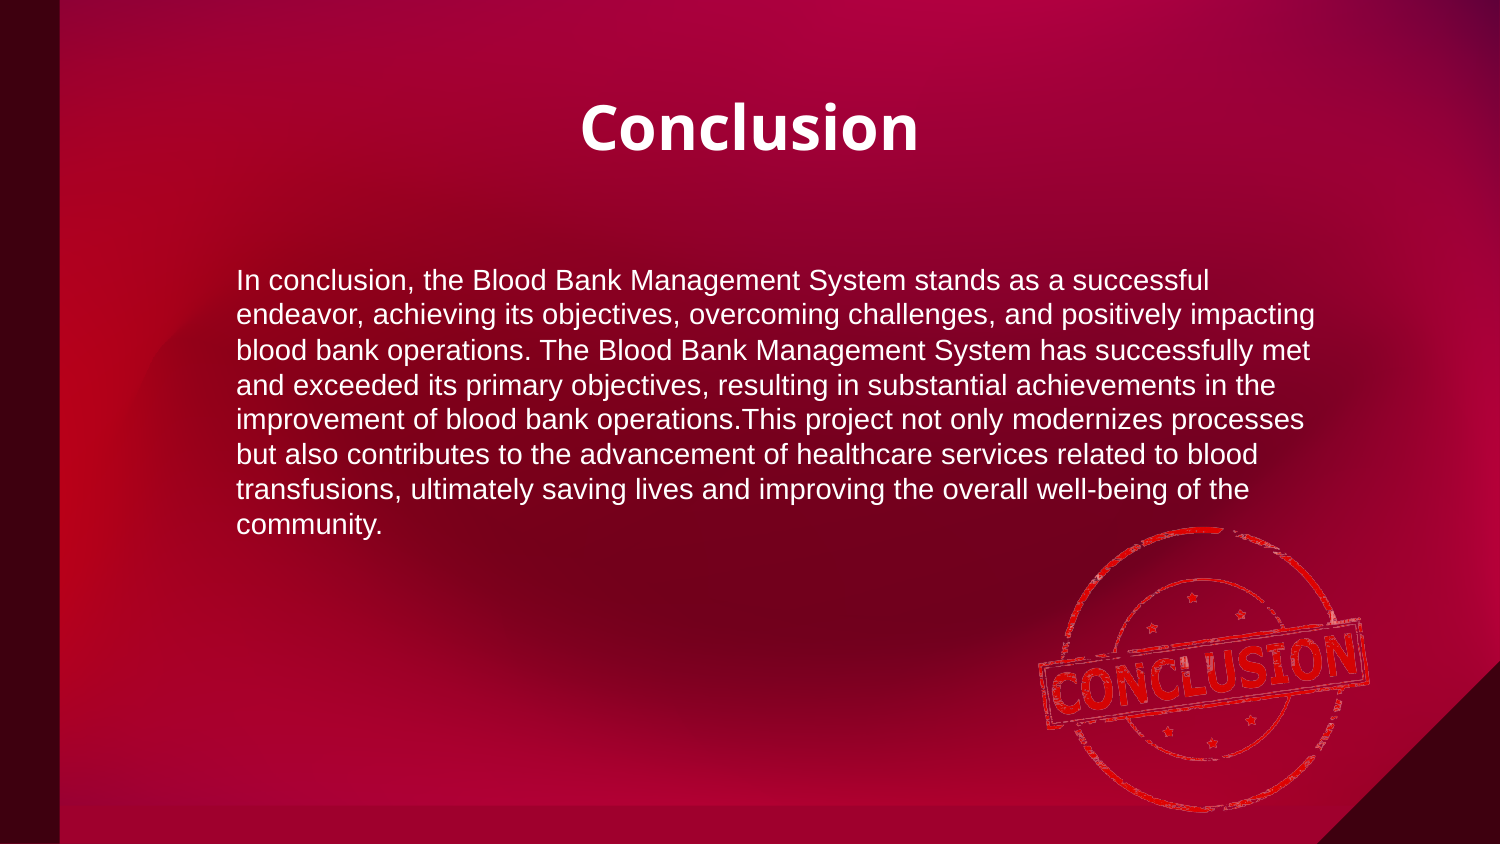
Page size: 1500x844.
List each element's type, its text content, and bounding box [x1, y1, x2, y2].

title Conclusion [118, 72, 1382, 167]
text_box In conclusion, the Blood Bank Management System stands as a successful endeavor, achieving its objectives, overcoming challenges, and positively impacting blood bank operations. The Blood Bank Management System has successfully met and exceeded its primary objectives, resulting in substantial achievements in the improvement of blood bank operations.This project not only modernizes processes but also contributes to the advancement of healthcare services related to blood transfusions, ultimately saving lives and improving the overall well-being of the community. [221, 253, 1358, 548]
picture [983, 499, 1407, 844]
